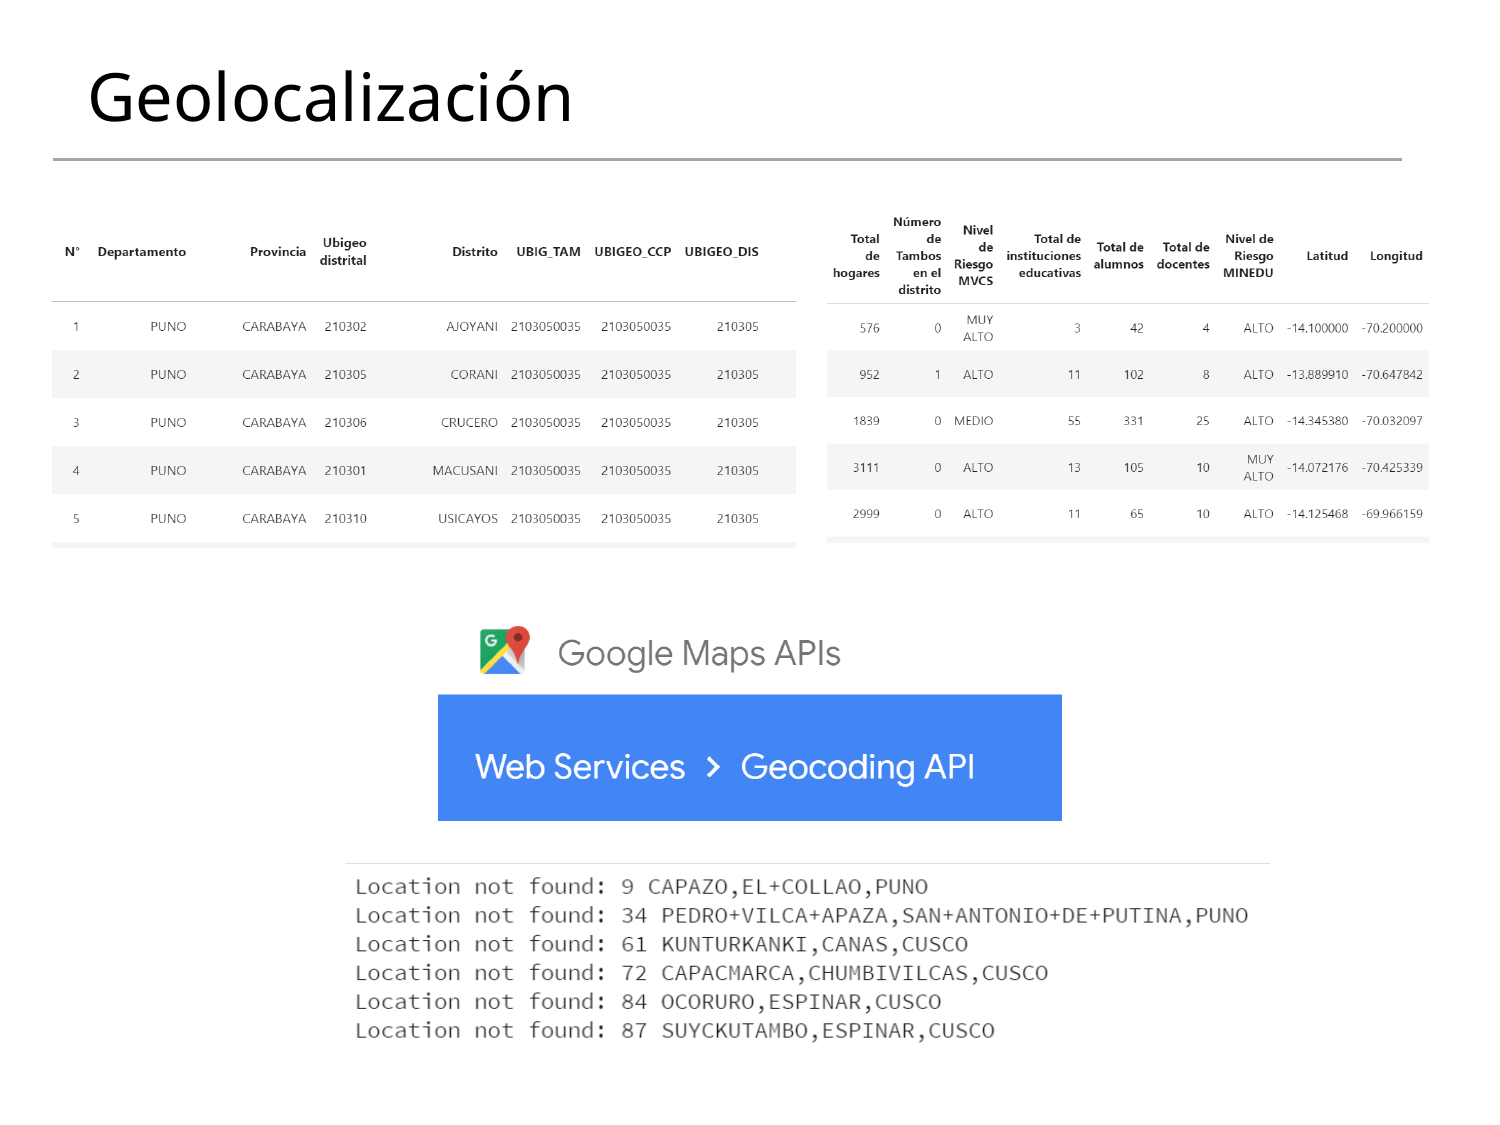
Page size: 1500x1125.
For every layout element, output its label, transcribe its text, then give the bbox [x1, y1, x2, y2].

picture [826, 204, 1435, 543]
picture [438, 613, 1062, 822]
text_box Geolocalización [72, 40, 843, 158]
picture [52, 217, 796, 548]
picture [338, 863, 1270, 1049]
